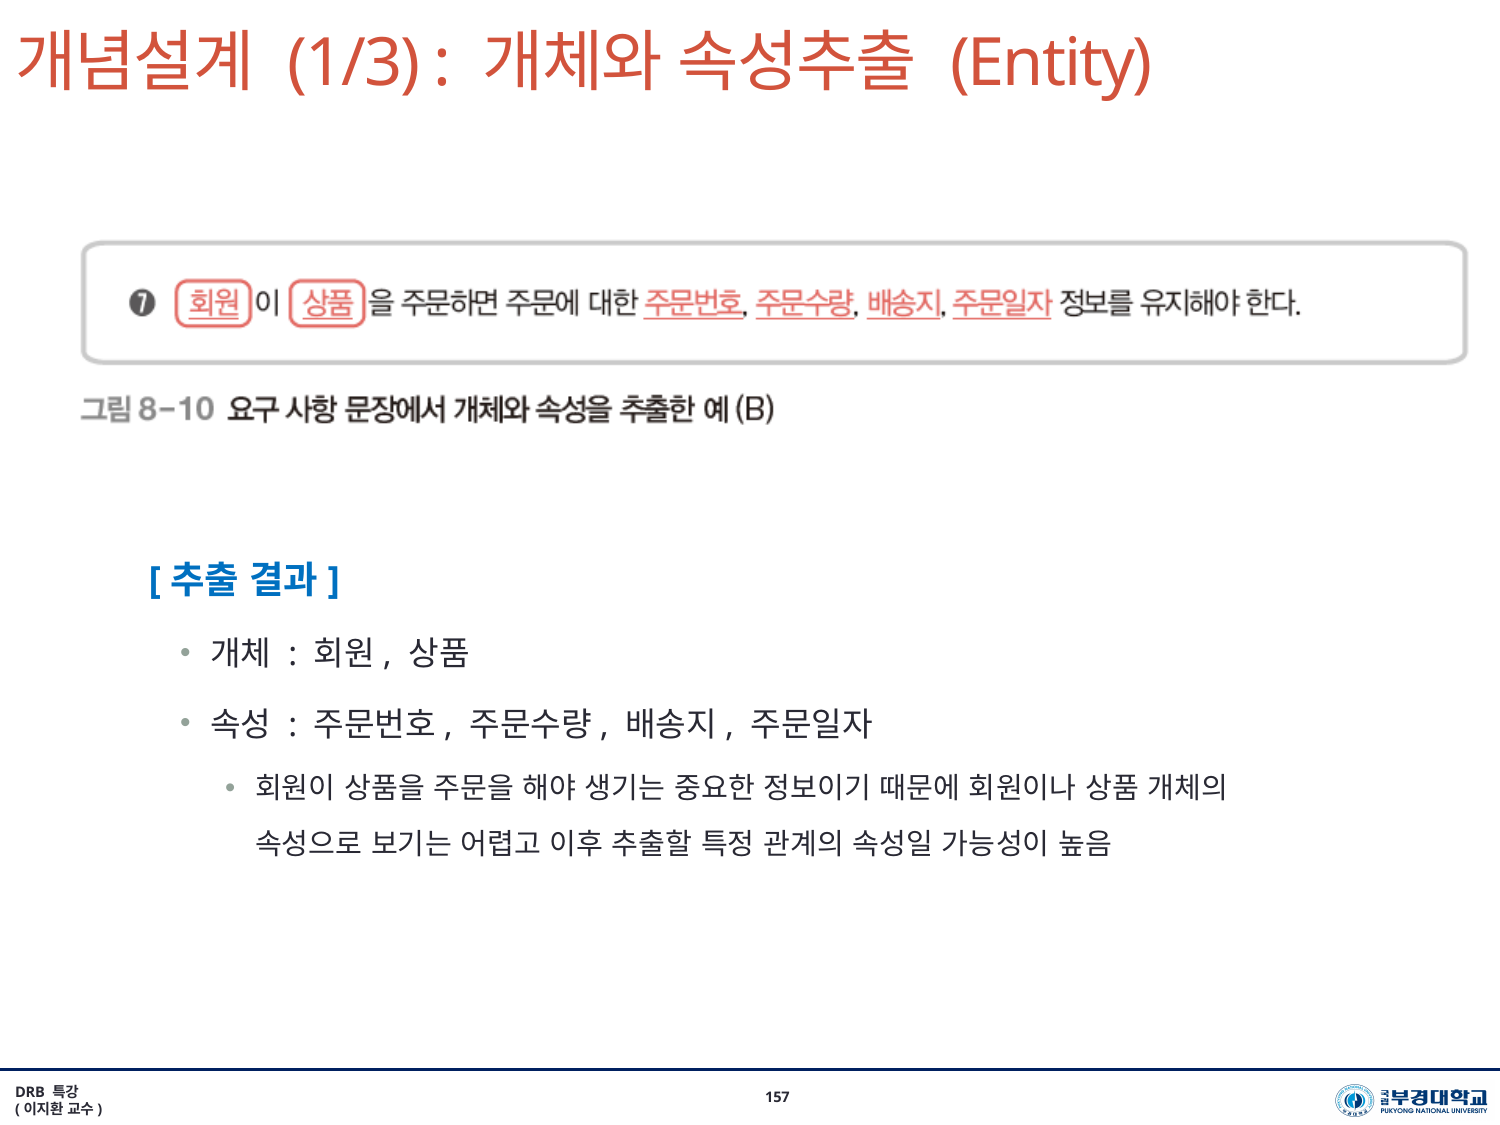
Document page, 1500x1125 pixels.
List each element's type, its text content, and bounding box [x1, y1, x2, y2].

picture [1330, 1079, 1495, 1121]
list [추출 결과] 개체 : 회원, 상품 속성 : 주문번호, 주문수량, 배송지, 주문일자 회원이 상품을 주문을 해야 생기는 중요한 정보이기 때문에 회원이나 상품 개체의 속성으로 보기는 어렵고 이후 추출할 특정 관계의 속성일 가능성이 높음 [75, 522, 1425, 971]
picture [66, 227, 1500, 437]
slide_number DRB 특강 (이지환 교수) [0, 1082, 303, 1118]
title 개념설계 (1/3) : 개체와 속성추출 (Entity) [0, 1, 1500, 116]
